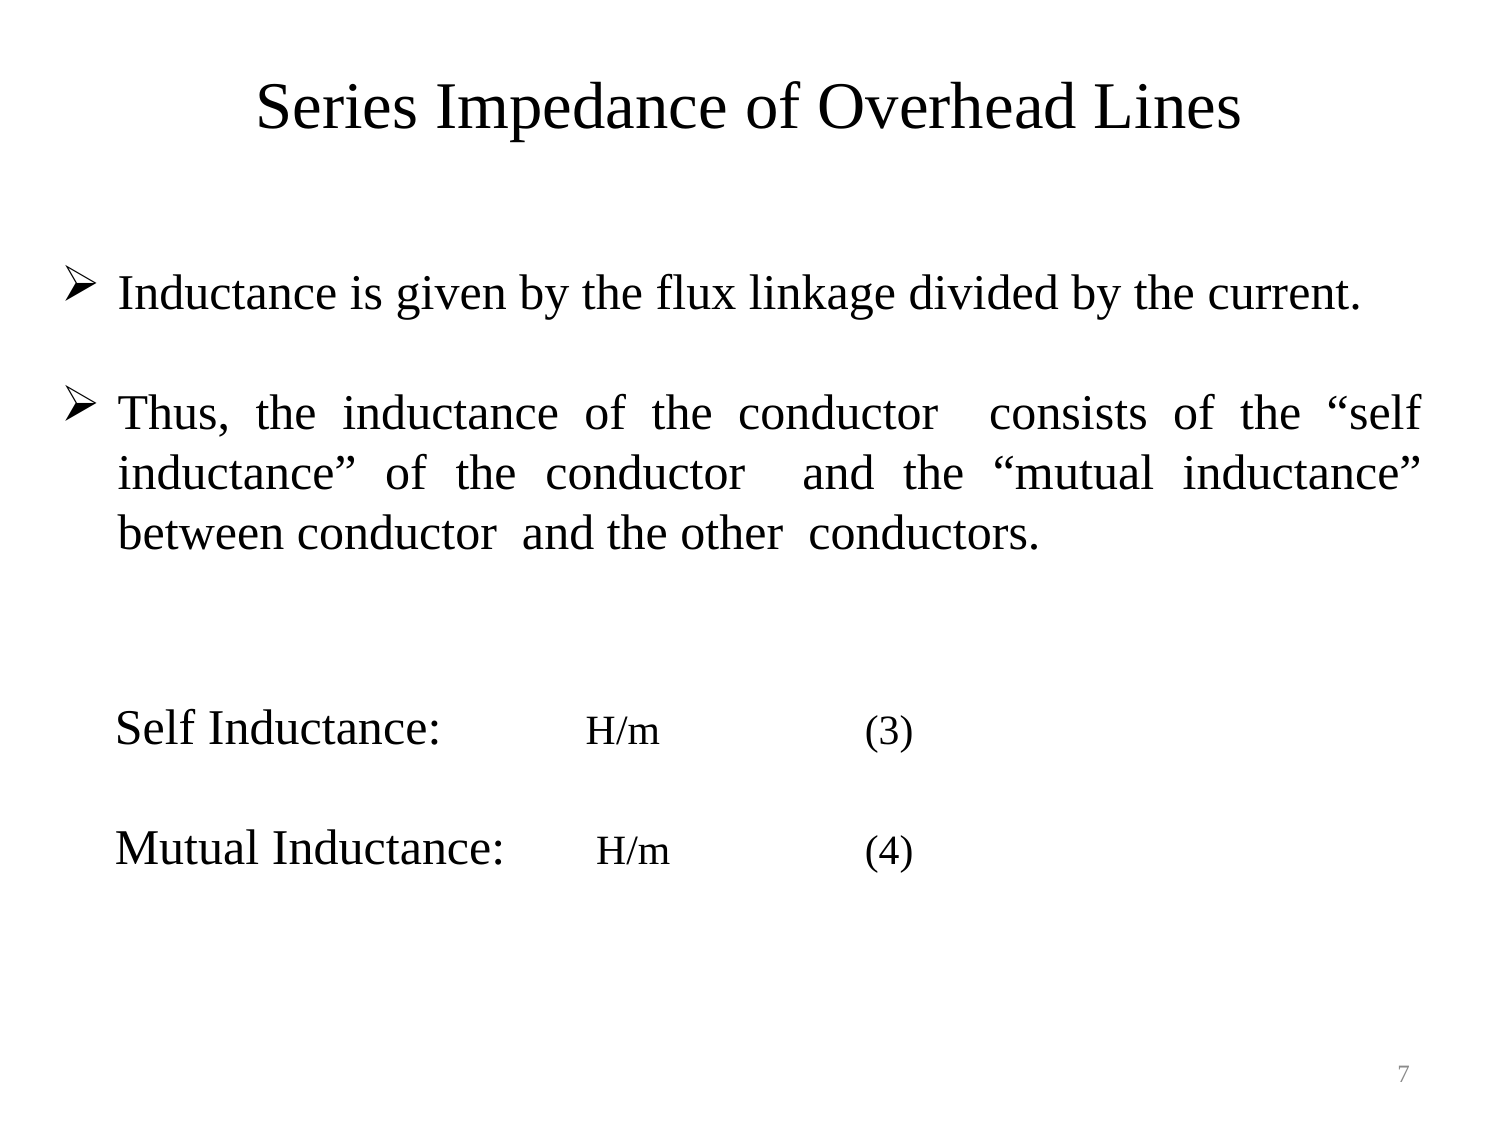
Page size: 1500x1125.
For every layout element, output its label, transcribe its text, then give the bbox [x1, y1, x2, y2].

slide_number 7 [1074, 1042, 1425, 1103]
text_box Series Impedance of Overhead Lines [0, 54, 1500, 149]
